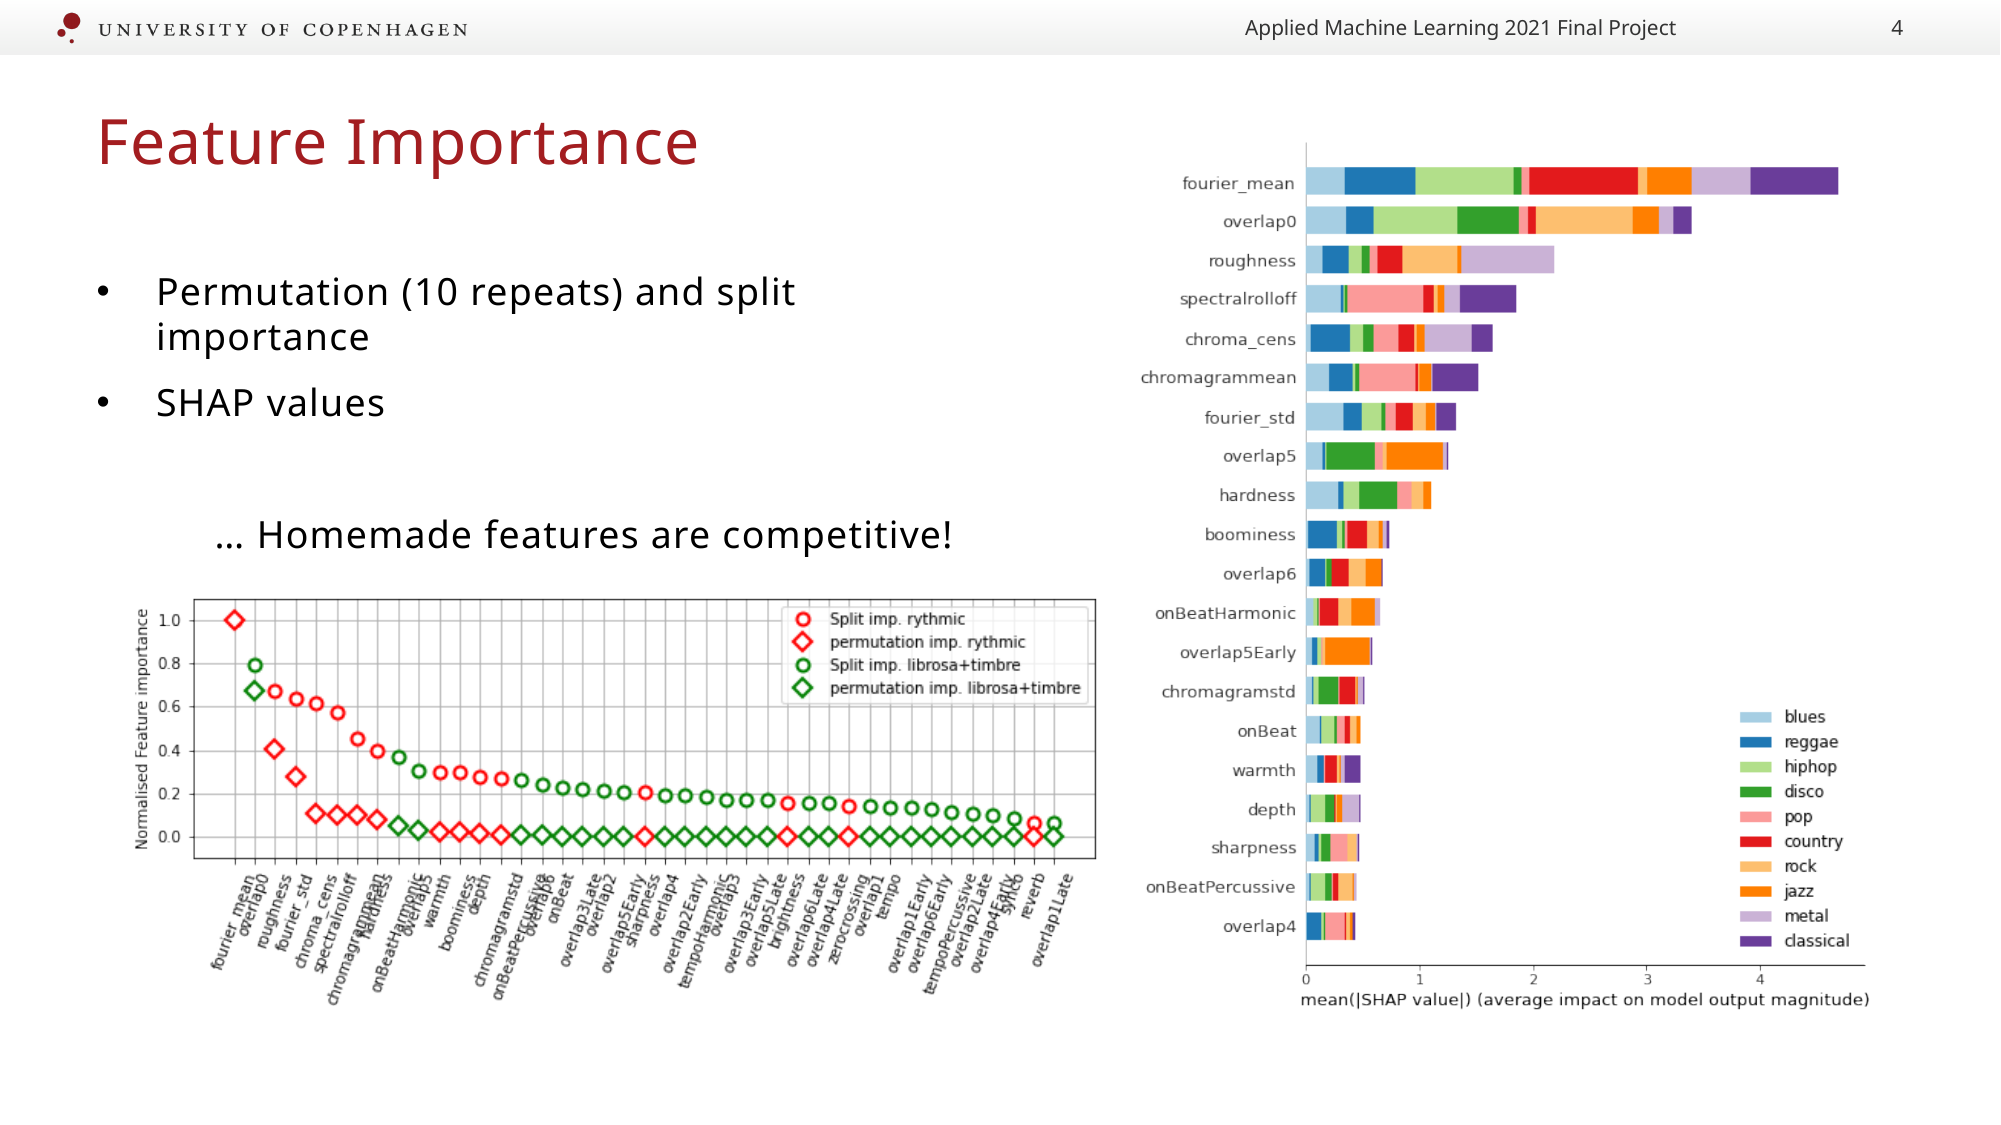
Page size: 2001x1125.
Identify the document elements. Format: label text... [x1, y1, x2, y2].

title Feature Importance [96, 101, 1904, 244]
list Permutation (10 repeats) and split importance SHAP values … Homemade features are competitive! [96, 268, 976, 1036]
picture [92, 15, 475, 42]
picture [120, 582, 1112, 1024]
picture [1125, 128, 1879, 1024]
footer Applied Machine Learning 2021 Final Project [530, 14, 1677, 43]
slide_number 4 [1840, 14, 1904, 43]
